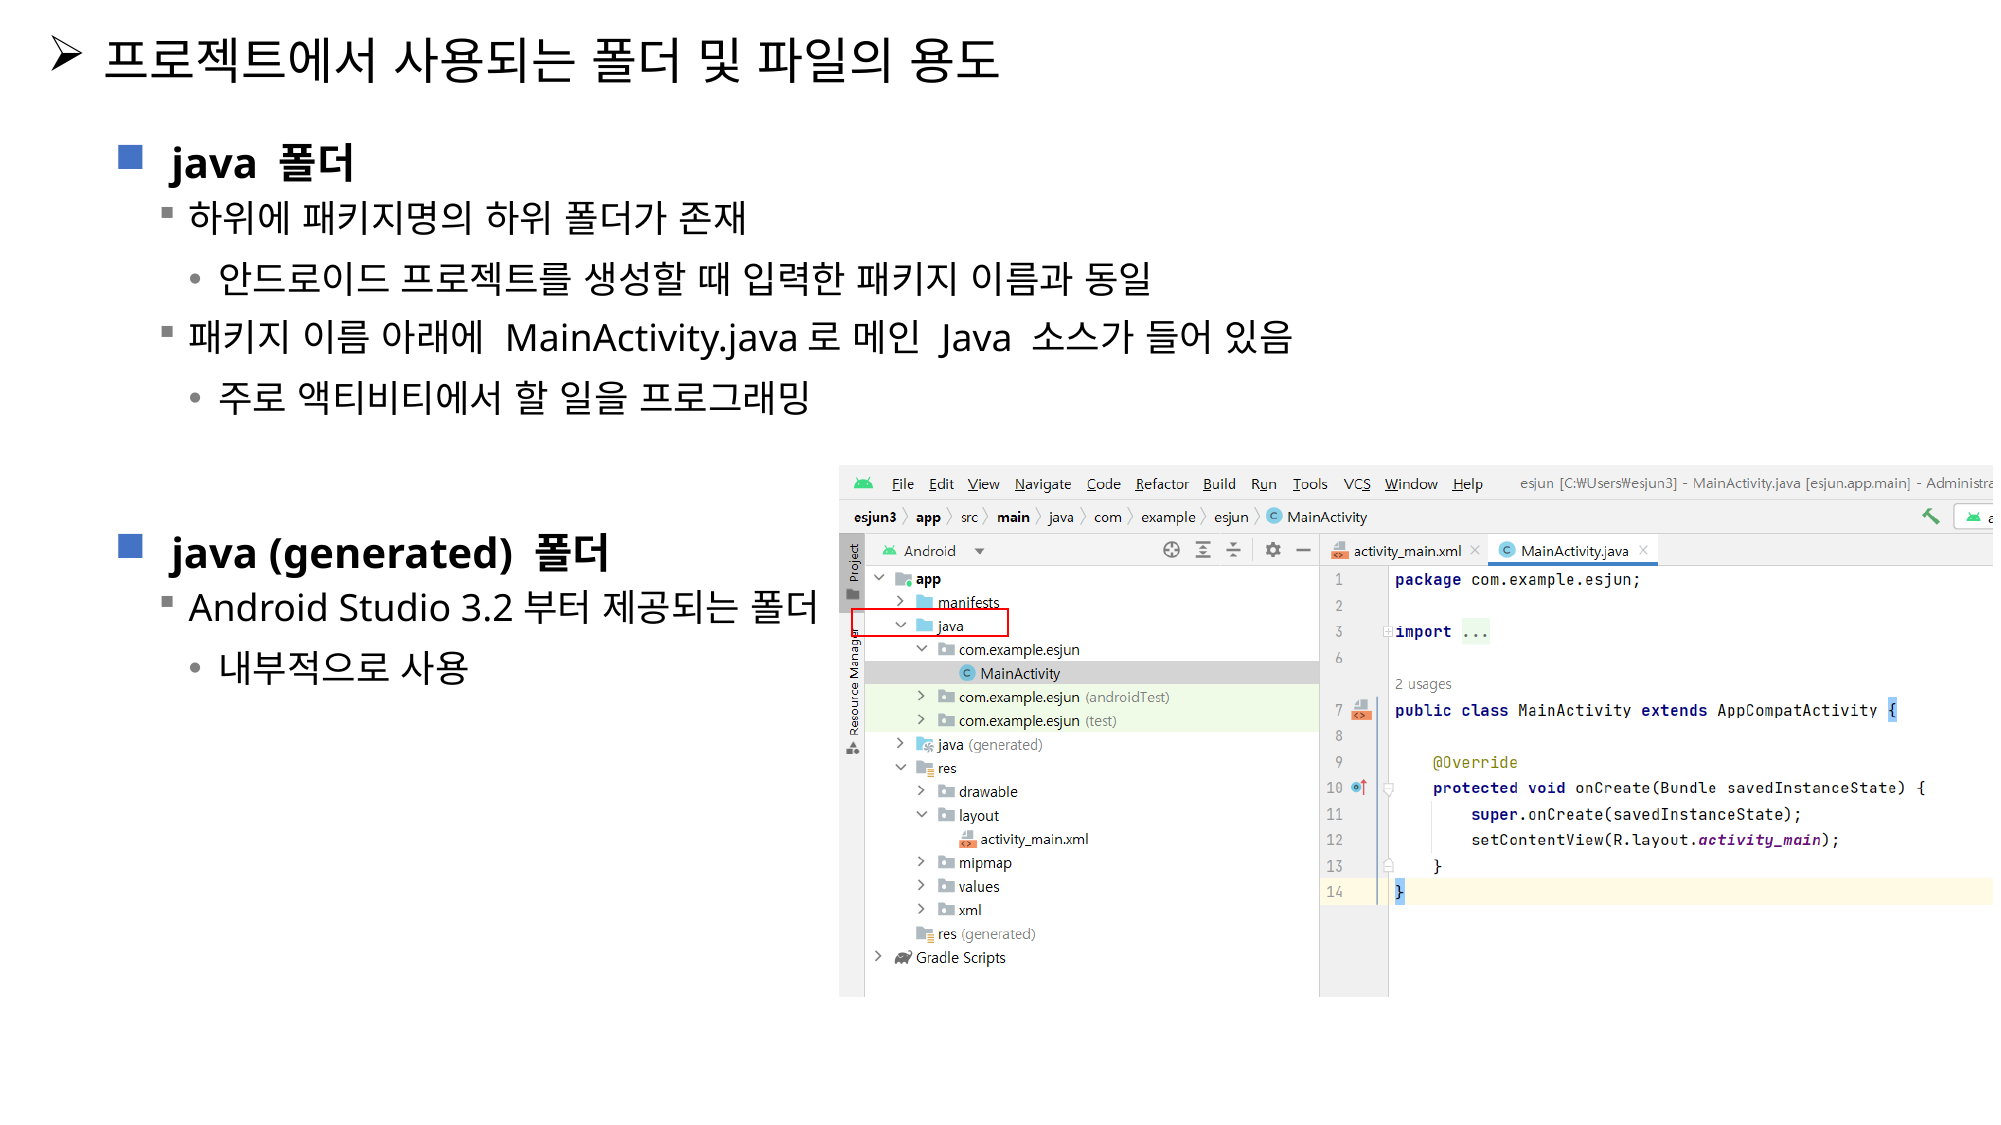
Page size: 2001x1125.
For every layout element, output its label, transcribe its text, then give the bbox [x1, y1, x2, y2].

text_box 프로젝트에서 사용되는 폴더 및 파일의 용도 [32, 14, 1155, 105]
text_box java 폴더 하위에 패키지명의 하위 폴더가 존재 안드로이드 프로젝트를 생성할 때 입력한 패키지 이름과 동일 패키지 이름 아래에 MainActivity.java로 메인 Java 소스가 들어 있음 주로 액티비티에서 할 일을 프로그래밍 java (generated) 폴더 Android Studio 3.2부터 제공되는 폴더 내부적으로 사용 [100, 104, 1447, 701]
picture [839, 465, 1993, 997]
